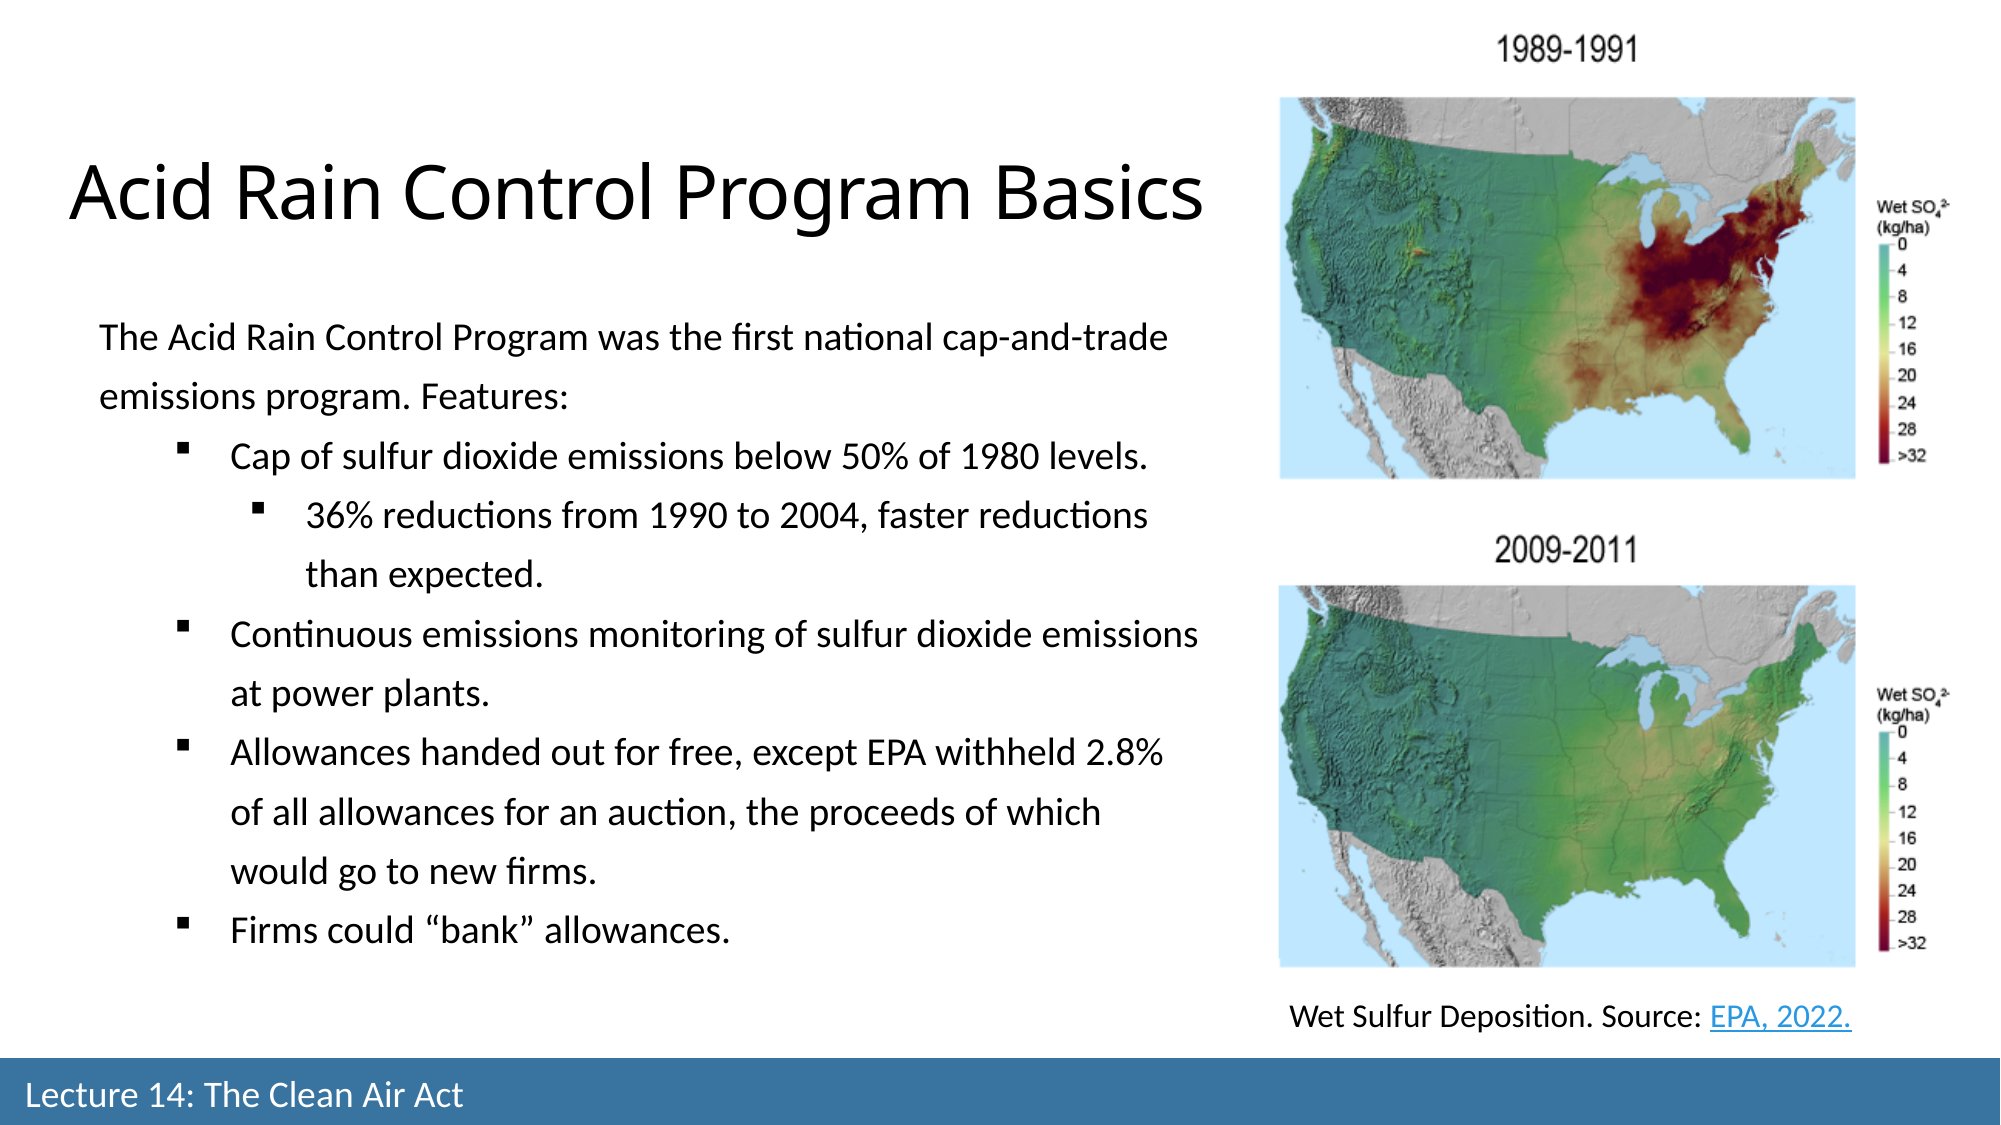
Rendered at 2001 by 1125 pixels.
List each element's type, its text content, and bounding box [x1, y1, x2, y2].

text_box Wet Sulfur Deposition. Source: EPA, 2022. [1274, 977, 1900, 1042]
picture [1262, 25, 1956, 977]
text_box The Acid Rain Control Program was the first national cap-and-trade emissions program. Features: Cap of sulfur dioxide emissions below 50% of 1980 levels. 36% reductions from 1990 to 2004, faster reductions than expected. Continuous emissions monitoring of sulfur dioxide emissions at power plants. Allowances handed out for free, except EPA withheld 2.8% of all allowances for an auction, the proceeds of which would go to new firms. Firms could “bank” allowances. [84, 291, 1216, 960]
text_box Acid Rain Control Program Basics [44, 143, 1231, 243]
